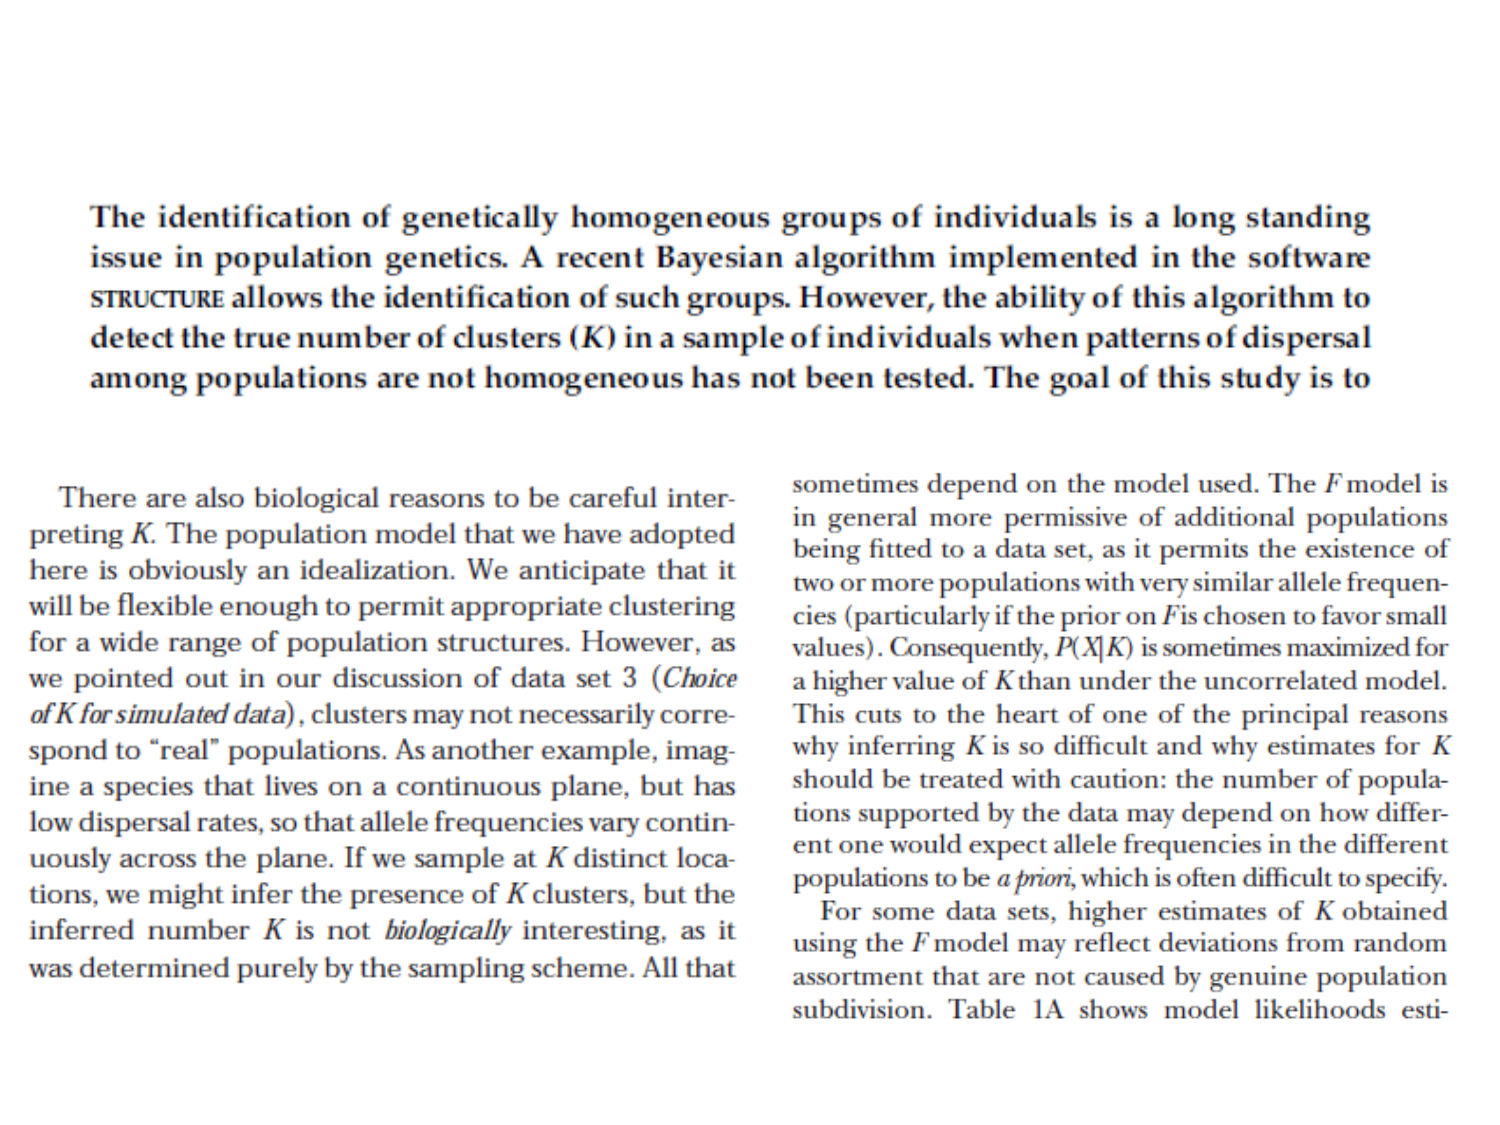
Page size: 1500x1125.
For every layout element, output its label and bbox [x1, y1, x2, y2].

picture [789, 469, 1459, 1024]
picture [20, 482, 751, 990]
picture [88, 196, 1400, 404]
